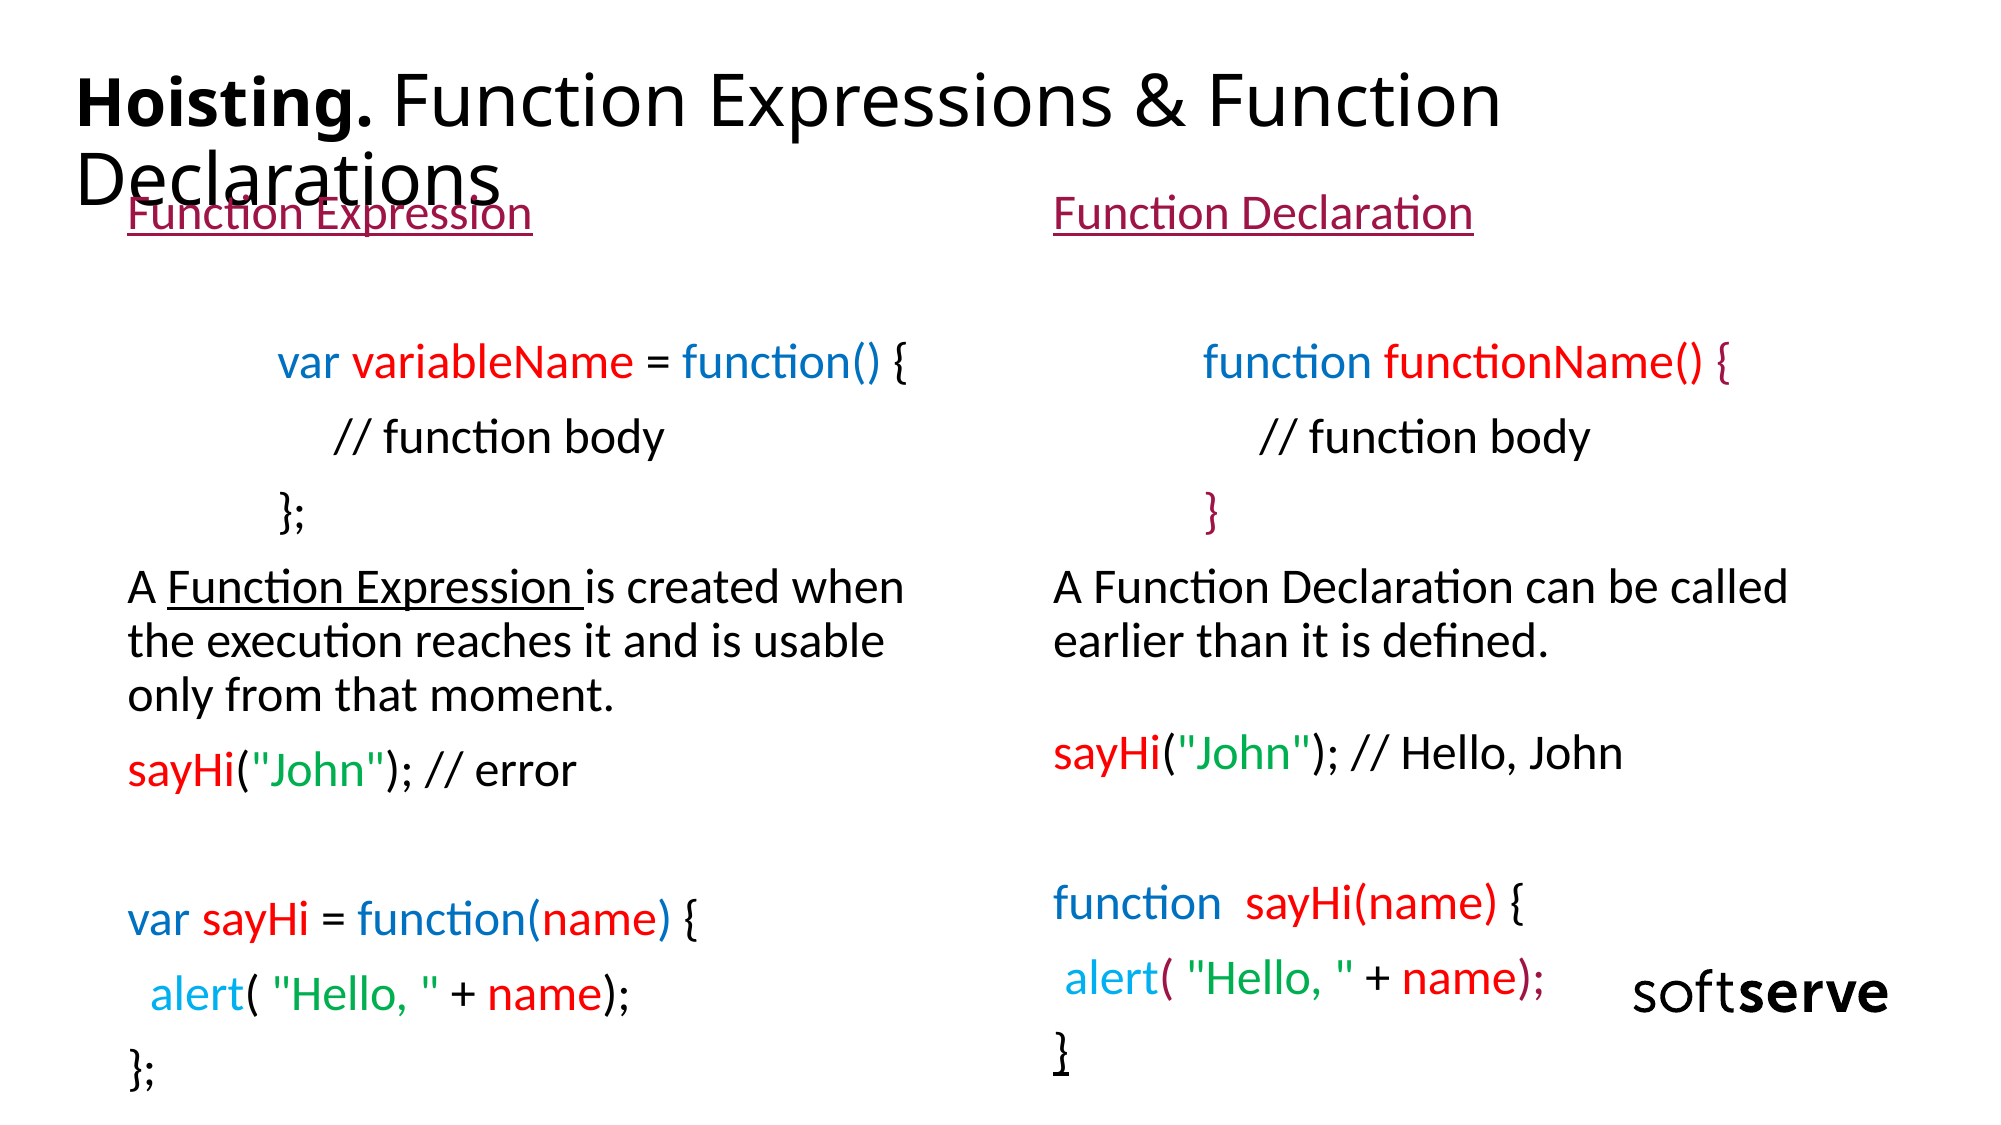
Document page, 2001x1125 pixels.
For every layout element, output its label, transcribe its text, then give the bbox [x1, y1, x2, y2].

list Function Expression var variableName = function() { // function body }; A Function Expression is created when the execution reaches it and is usable only from that moment. sayHi("John"); // error var sayHi = function(name) { alert( "Hello, " + name); }; [112, 178, 962, 1103]
title Hoisting. Function Expressions & Function Declarations [59, 56, 1957, 143]
text_box Function Declaration function functionName() { // function body } A Function Declaration can be called earlier than it is defined. sayHi("John"); // Hello, John function sayHi(name) { alert( "Hello, " + name); } [1038, 178, 1888, 1094]
